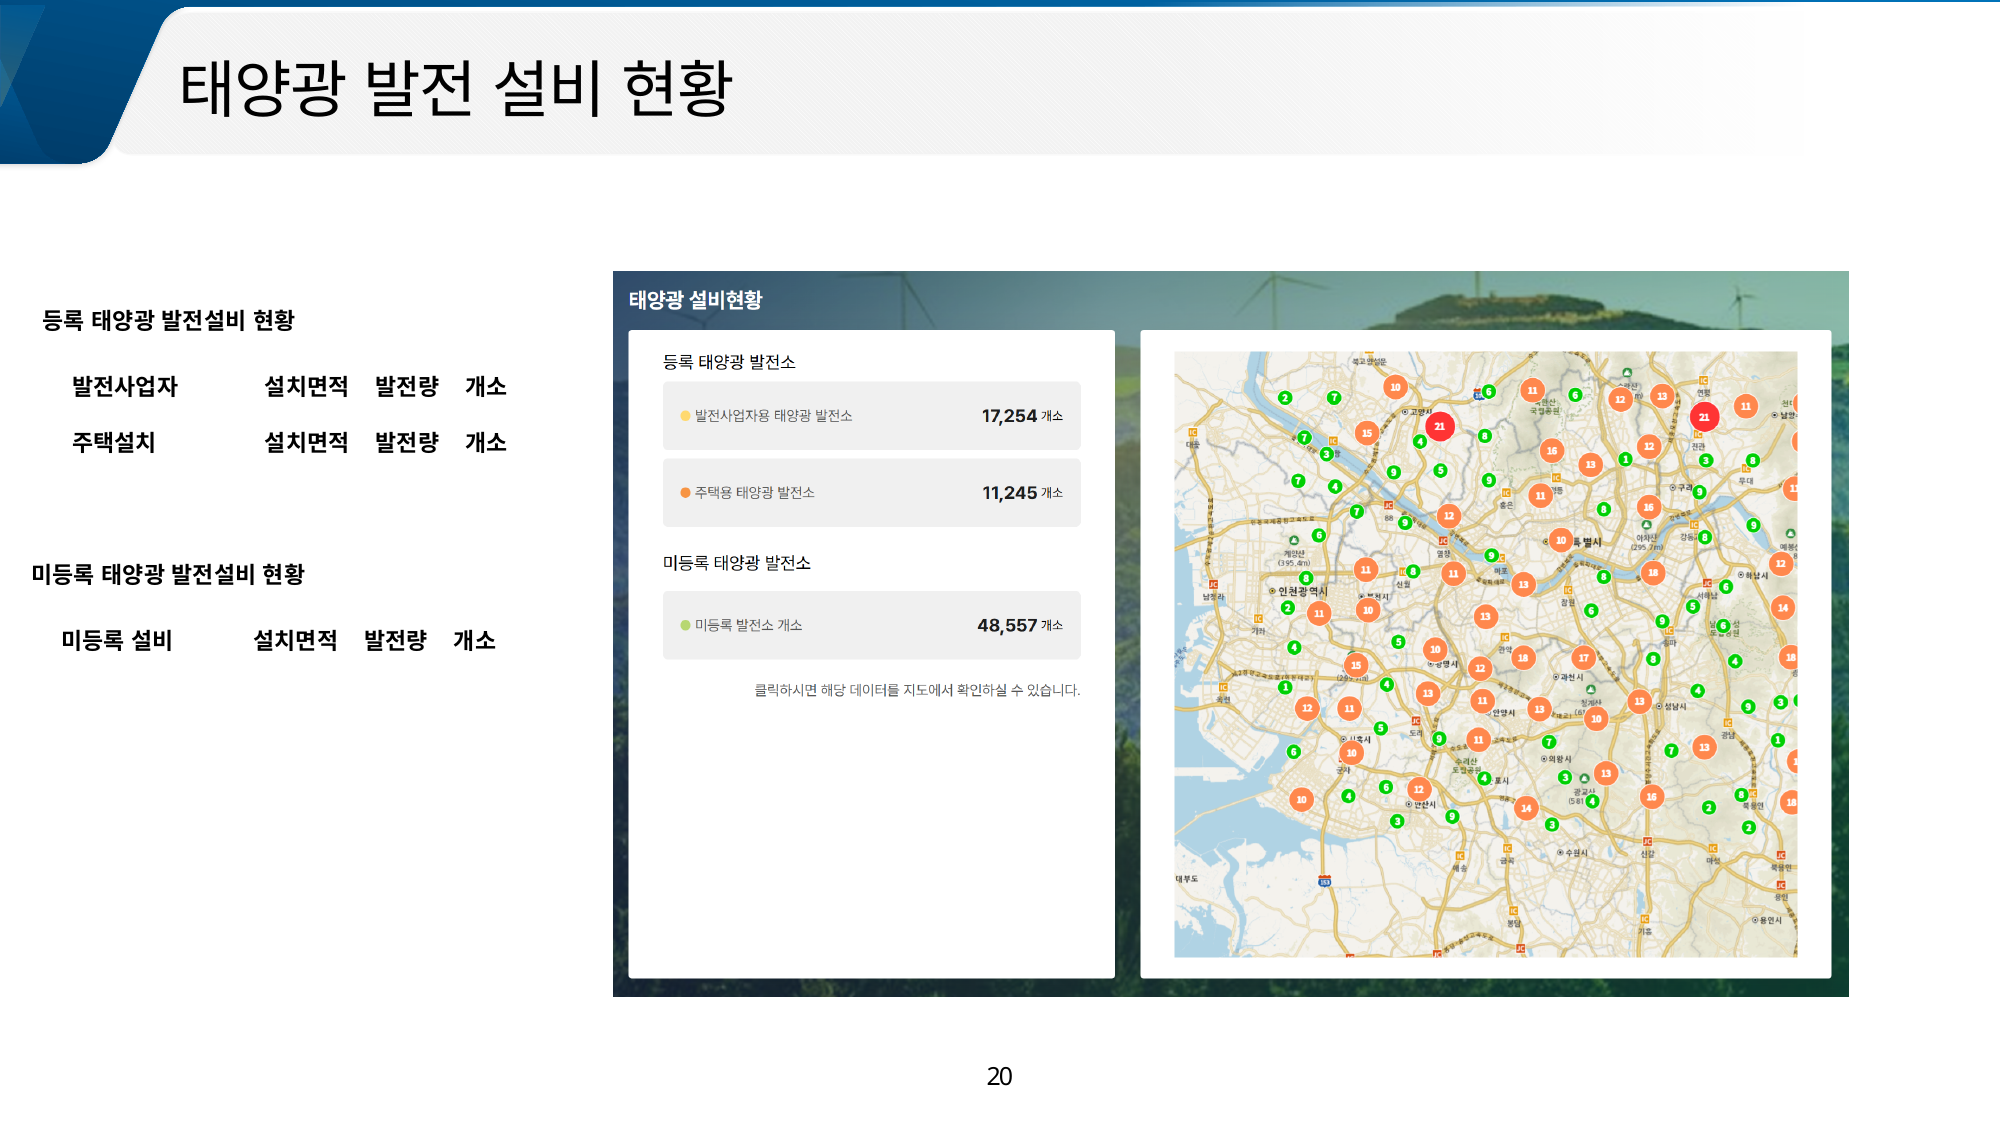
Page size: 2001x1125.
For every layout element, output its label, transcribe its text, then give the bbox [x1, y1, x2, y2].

text_box 등록 태양광 발전설비 현황 [27, 286, 426, 342]
text_box 발전사업자 [57, 351, 233, 407]
picture [613, 271, 1849, 997]
text_box 태양광 발전 설비 현황 [178, 49, 1551, 125]
text_box 설치면적 발전량 개소 [250, 351, 613, 407]
text_box 주택설치 [57, 407, 233, 463]
text_box 설치면적 발전량 개소 [238, 605, 613, 662]
text_box 미등록 설비 [46, 605, 222, 662]
text_box 미등록 태양광 발전설비 현황 [16, 539, 415, 596]
text_box 설치면적 발전량 개소 [250, 407, 613, 463]
